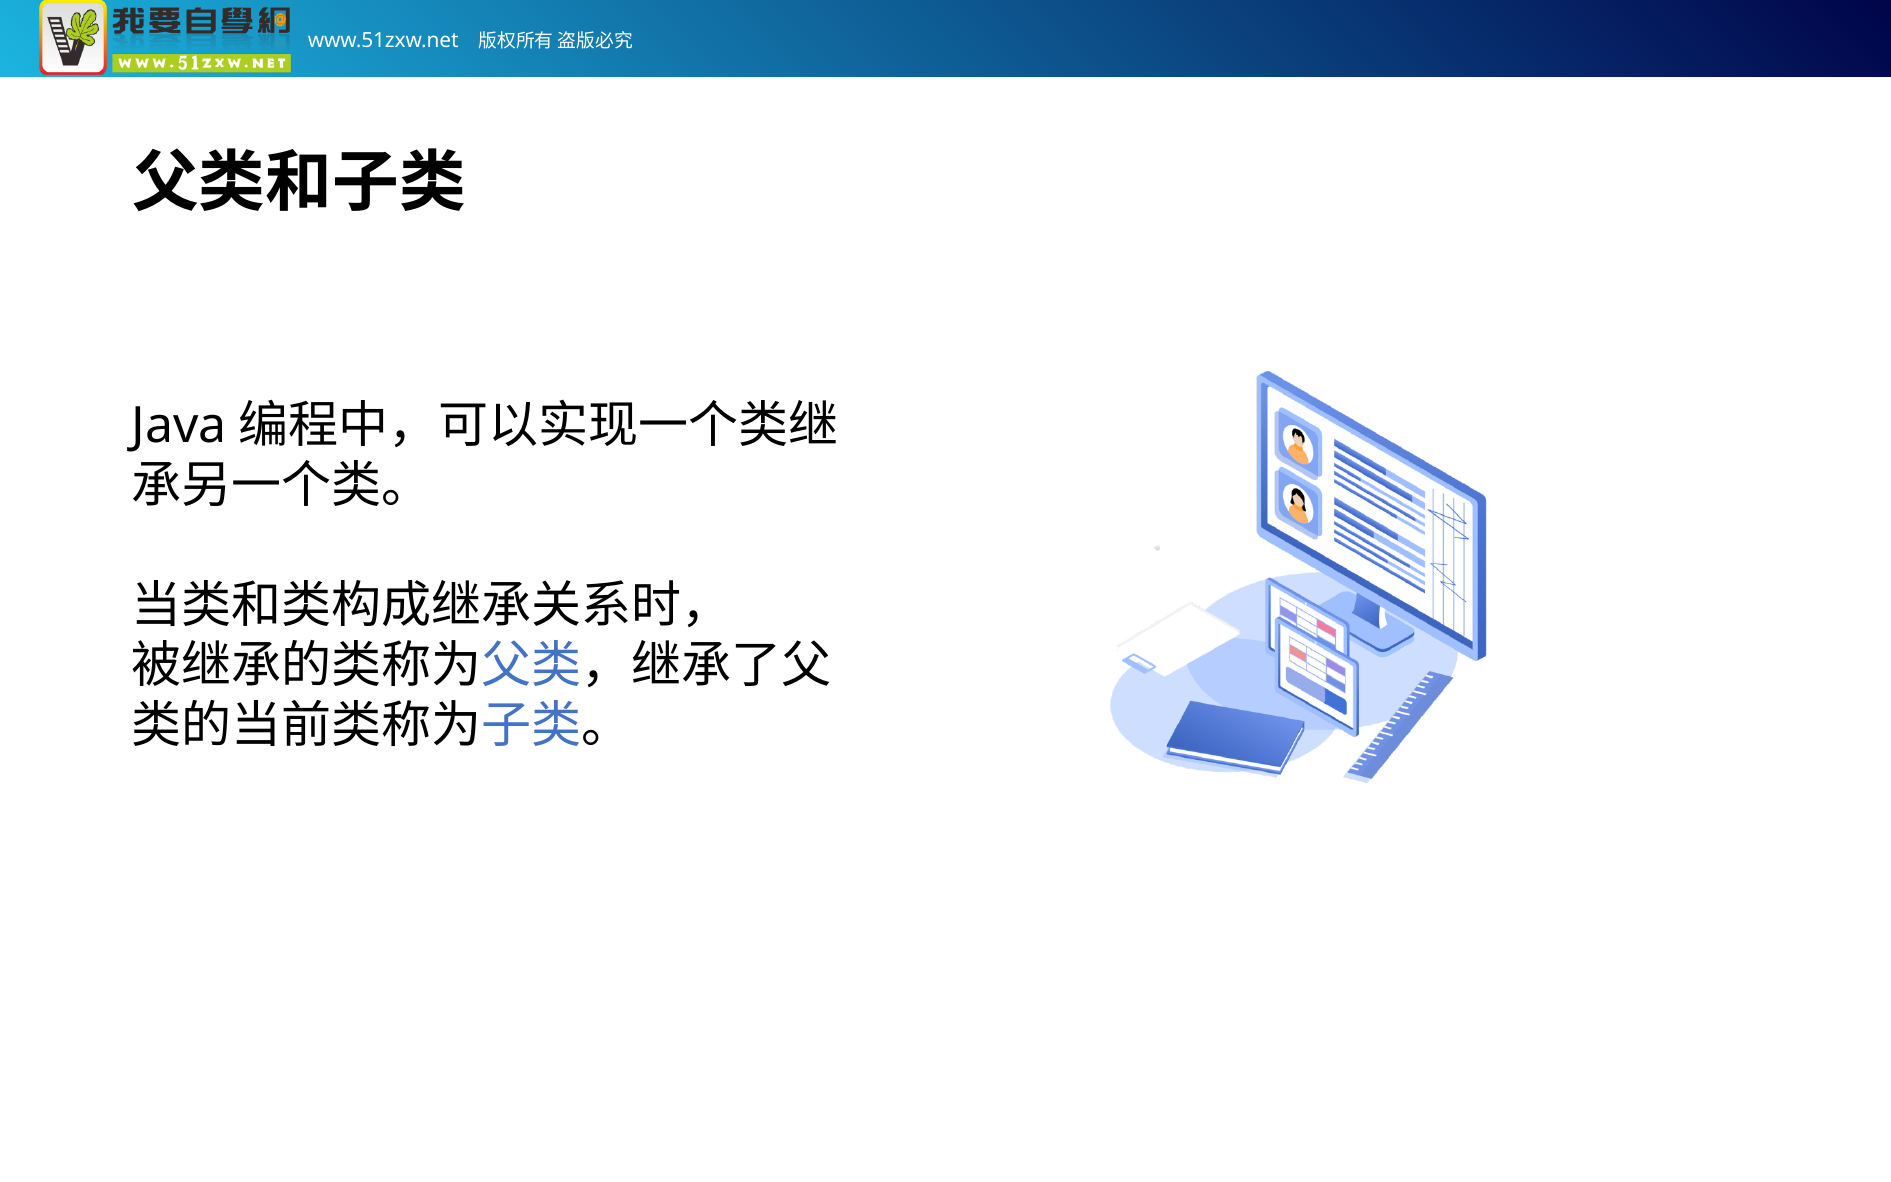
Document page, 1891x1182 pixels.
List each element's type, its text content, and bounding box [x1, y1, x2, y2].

text_box 父类和子类 [117, 131, 481, 226]
picture [1110, 272, 1611, 825]
text_box Java编程中，可以实现一个类继承另一个类。 当类和类构成继承关系时， 被继承的类称为父类，继承了父类的当前类称为子类。 [116, 385, 891, 820]
text_box [0, 0, 1891, 78]
text_box www.51zxw.net 版权所有 盗版必究 [291, 11, 858, 59]
picture [39, 0, 291, 75]
